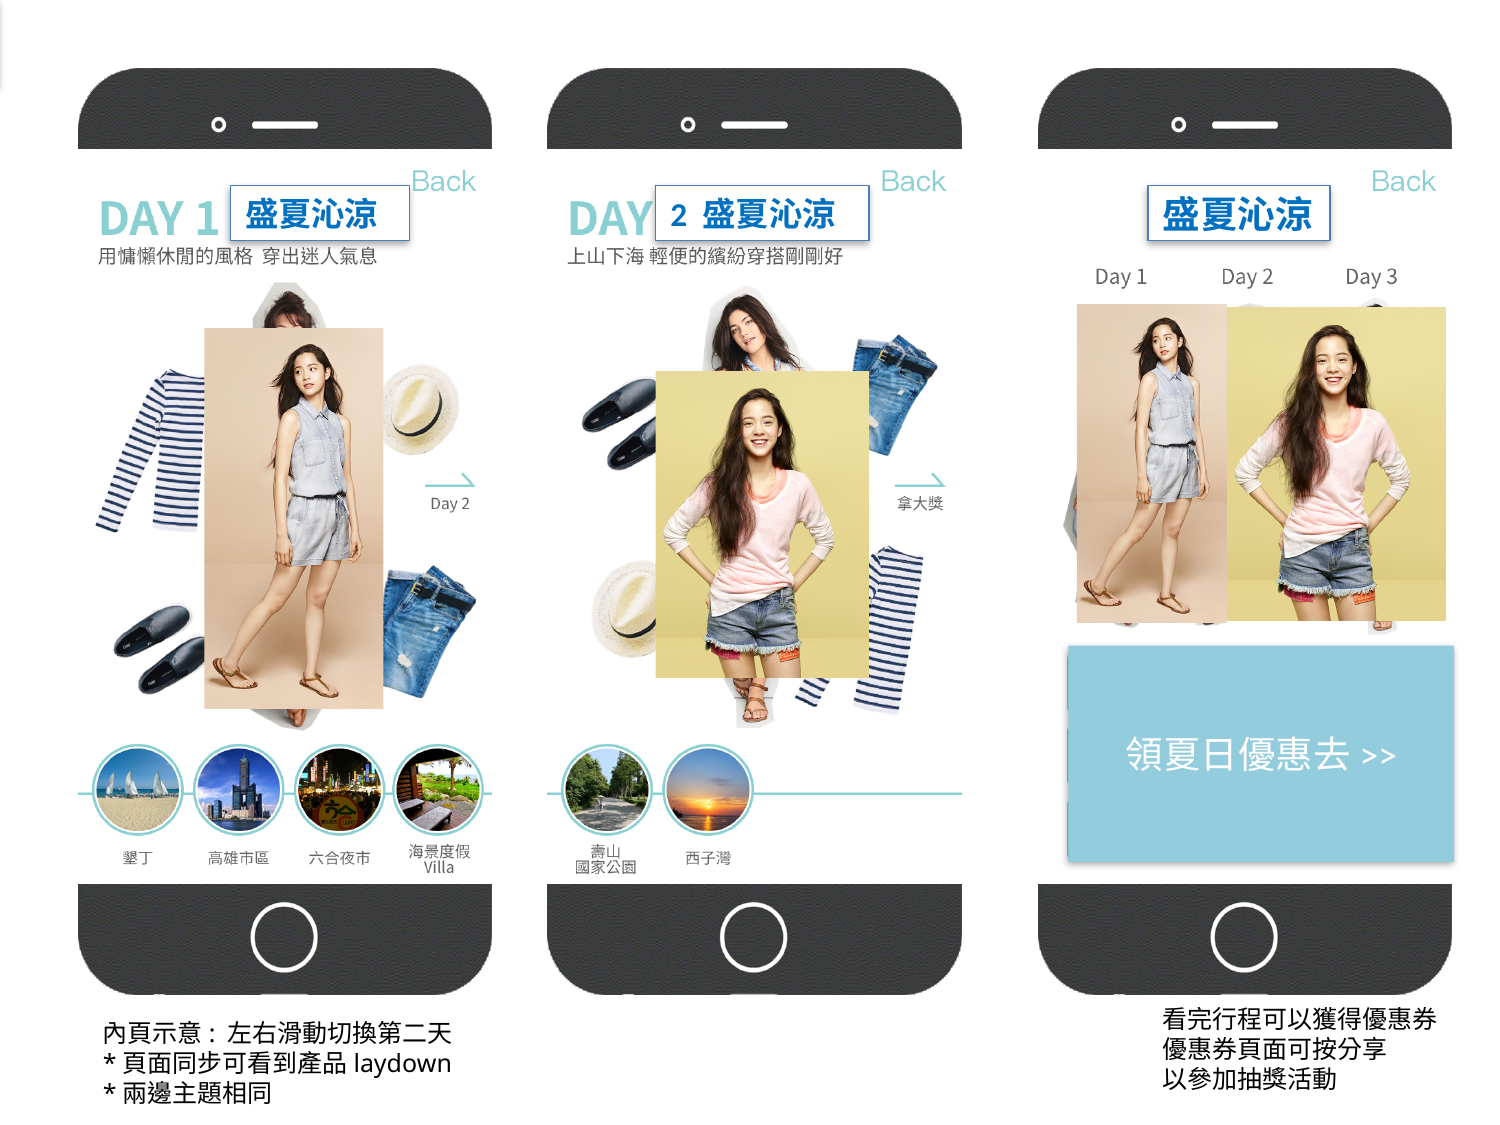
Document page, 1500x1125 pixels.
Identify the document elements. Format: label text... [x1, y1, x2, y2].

picture [1038, 68, 1452, 996]
text_box 內頁示意: 左右滑動切換第二天 *頁面同步可看到產品laydown *兩邊主題相同 [88, 1010, 502, 1115]
picture [78, 68, 493, 996]
text_box 看完行程可以獲得優惠券 優惠券頁面可按分享 以參加抽獎活動 [1147, 1000, 1455, 1101]
picture [547, 68, 962, 996]
